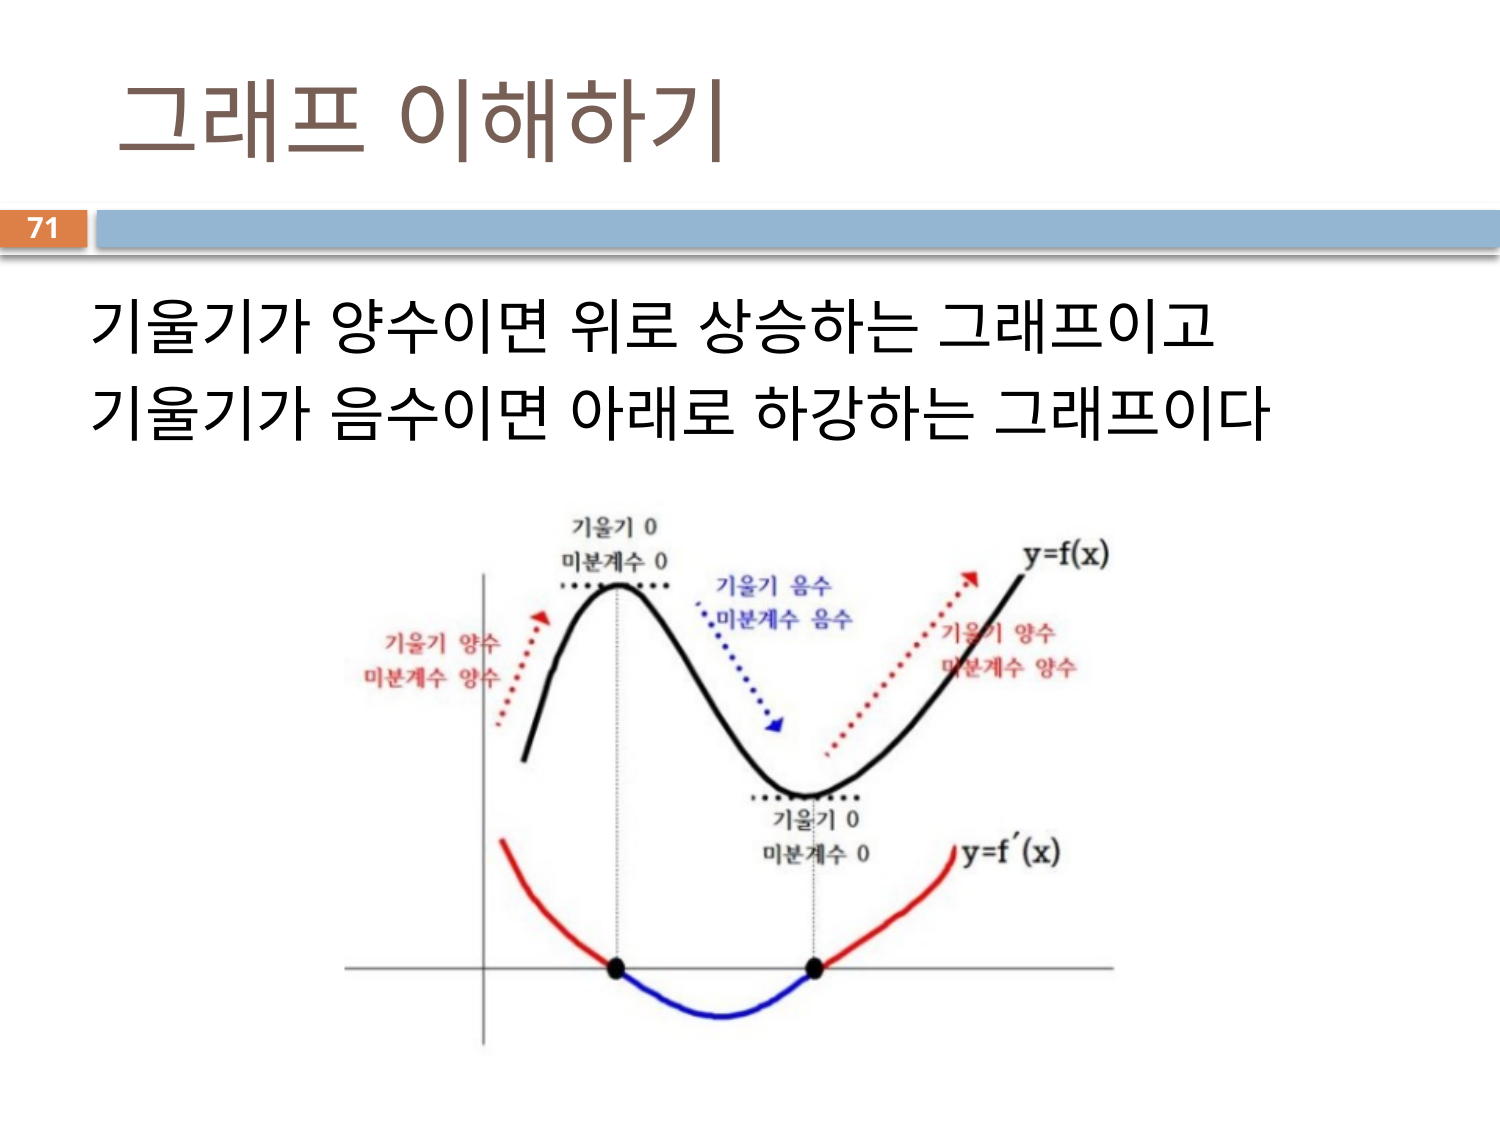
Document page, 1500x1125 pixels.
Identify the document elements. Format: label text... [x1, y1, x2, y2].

picture [312, 491, 1145, 1096]
slide_number 71 [0, 208, 88, 249]
title 그래프 이해하기 [100, 37, 1438, 200]
list 기울기가 양수이면 위로 상승하는 그래프이고 기울기가 음수이면 아래로 하강하는 그래프이다 [75, 267, 1425, 527]
